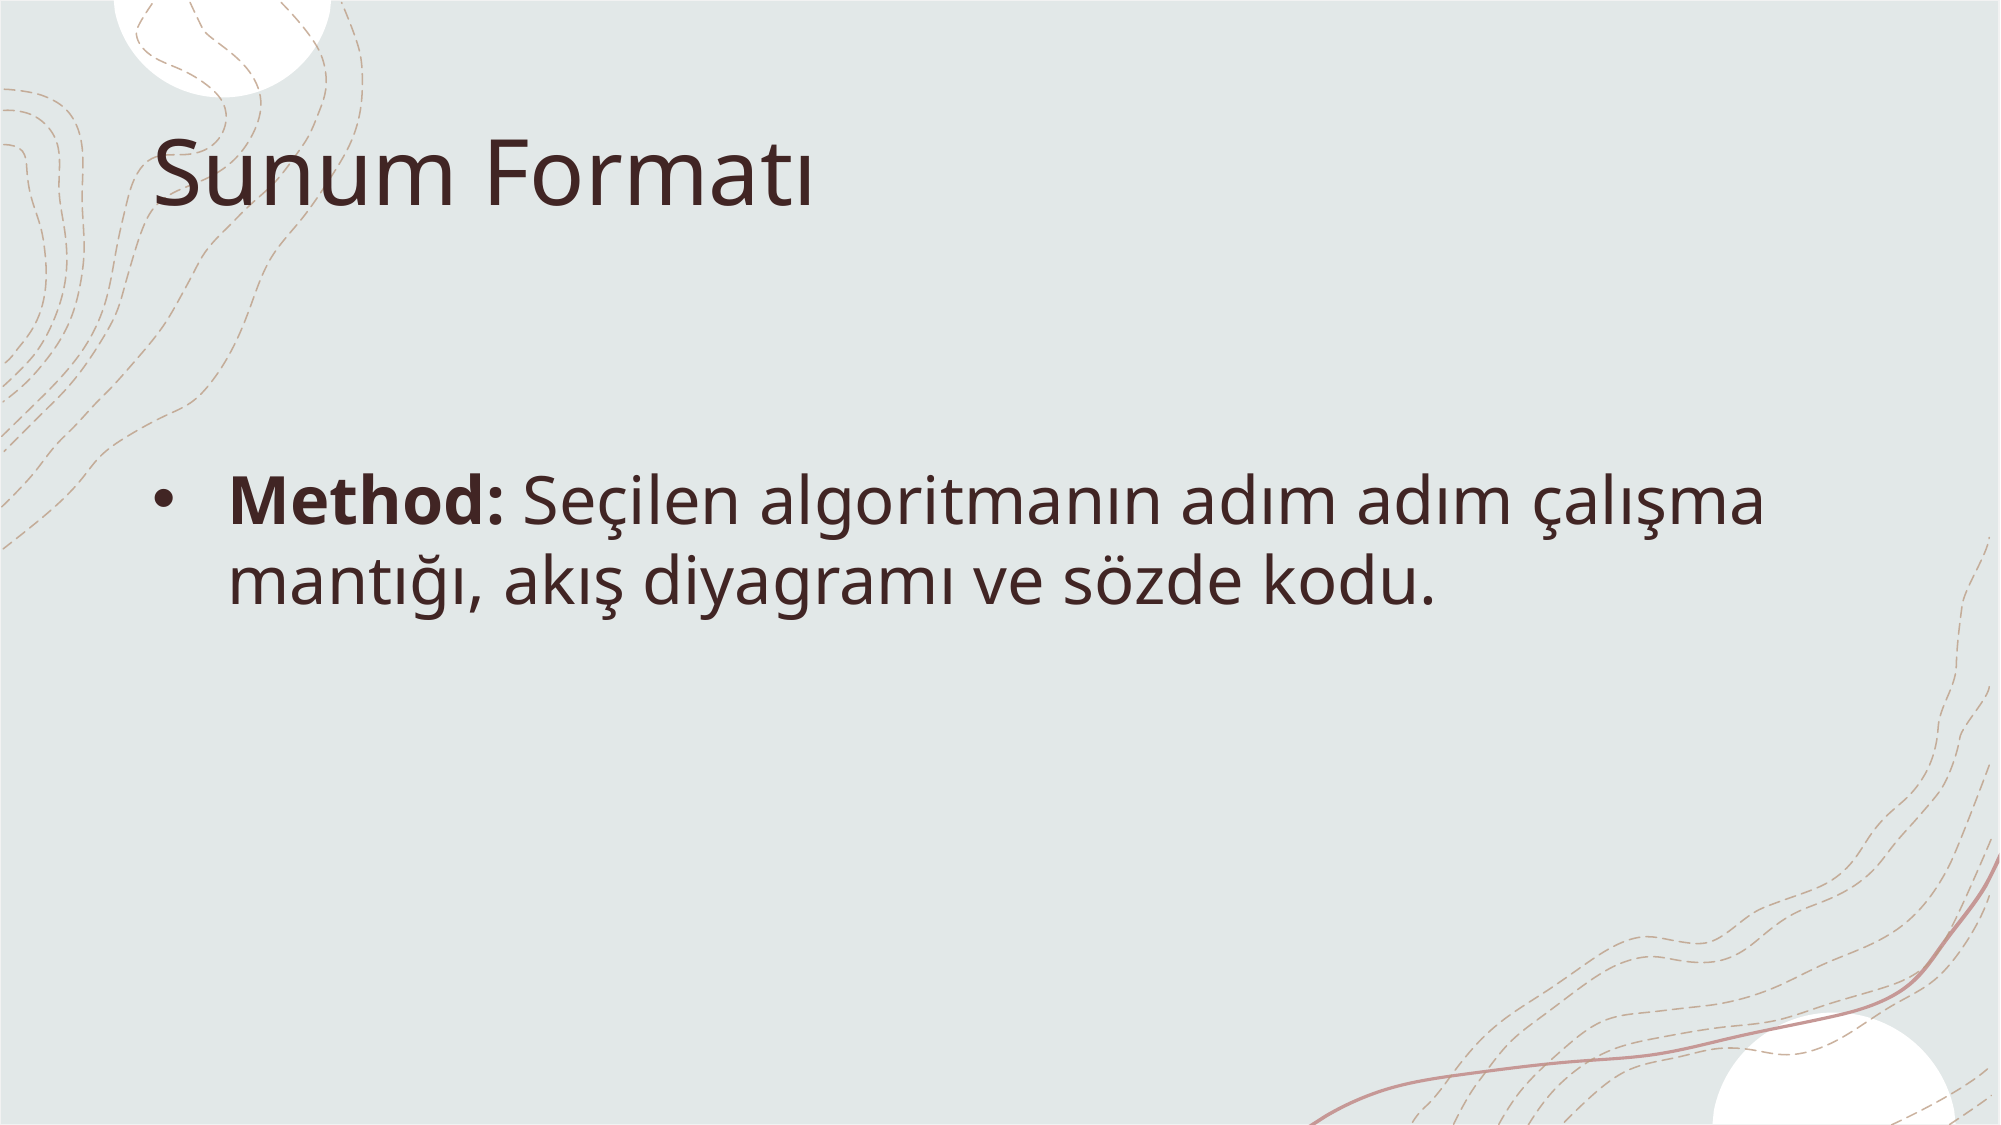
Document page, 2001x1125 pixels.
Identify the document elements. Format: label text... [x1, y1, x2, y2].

title Sunum Formatı [137, 59, 1863, 208]
text_box [137, 208, 1863, 277]
text_box Method: Seçilen algoritmanın adım adım çalışma mantığı, akış diyagramı ve sözde kodu. [137, 277, 1863, 798]
text_box [137, 798, 1863, 1125]
